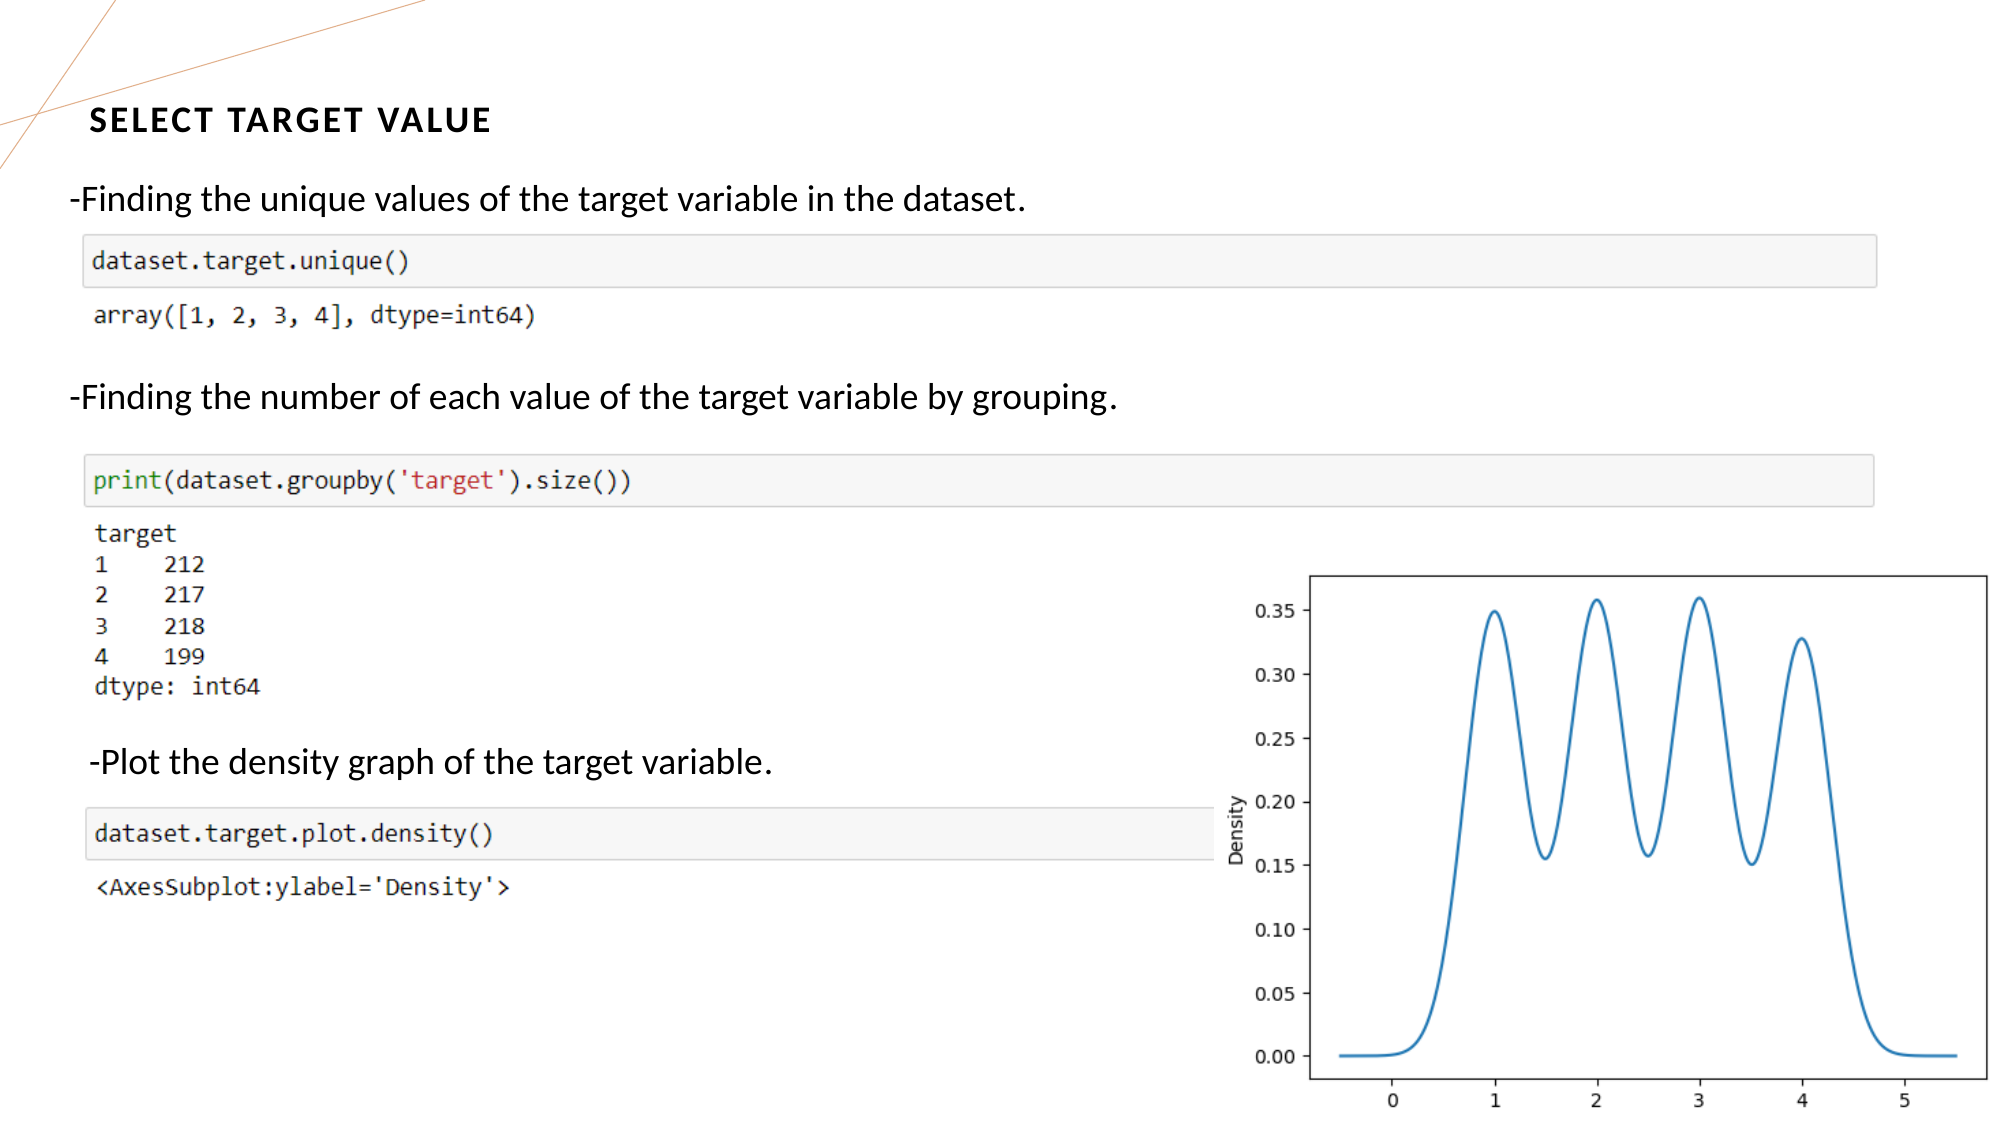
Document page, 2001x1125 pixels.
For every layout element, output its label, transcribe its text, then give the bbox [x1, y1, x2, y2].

text_box -Plot the density graph of the target variable. [74, 730, 1214, 790]
text_box -Finding the number of each value of the target variable by grouping. [54, 364, 1882, 425]
picture [74, 447, 2000, 1125]
picture [74, 227, 1882, 335]
text_box -Finding the unique values of the target variable in the dataset. [54, 167, 1882, 227]
title Select Target Value [74, 72, 557, 167]
